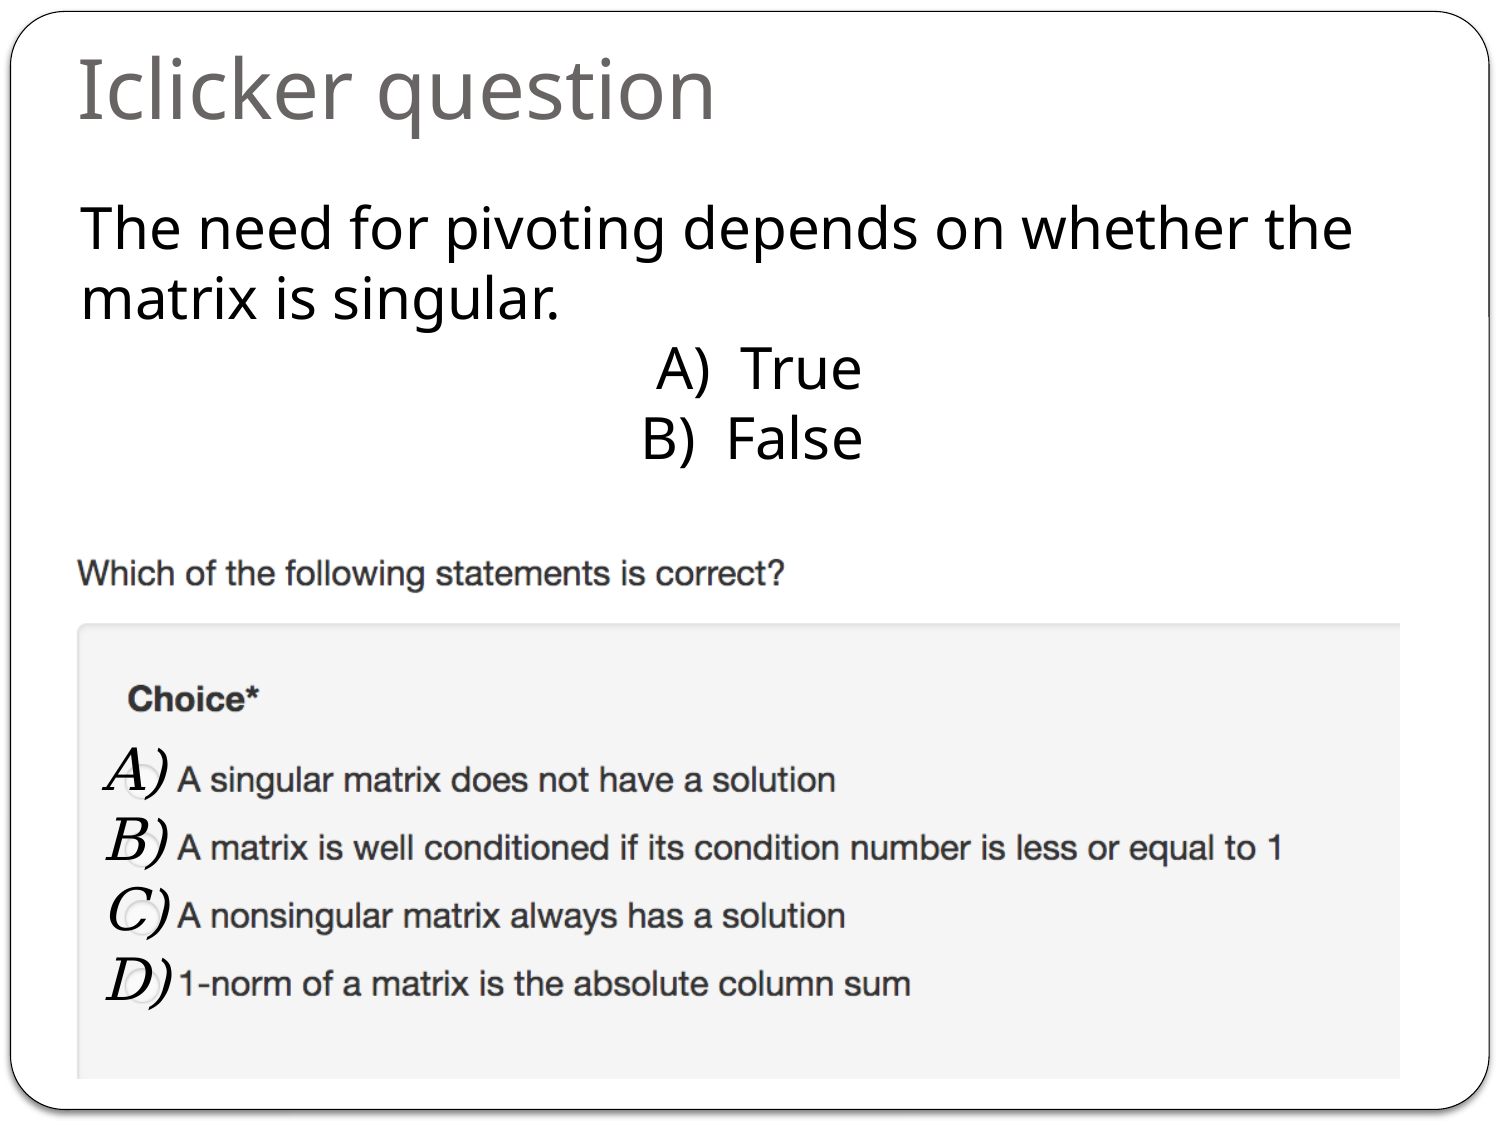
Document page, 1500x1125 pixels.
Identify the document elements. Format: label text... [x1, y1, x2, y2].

picture [62, 537, 1401, 1079]
text_box Iclicker question [62, 29, 1500, 144]
text_box The need for pivoting depends on whether the matrix is singular. True False [66, 183, 1454, 479]
